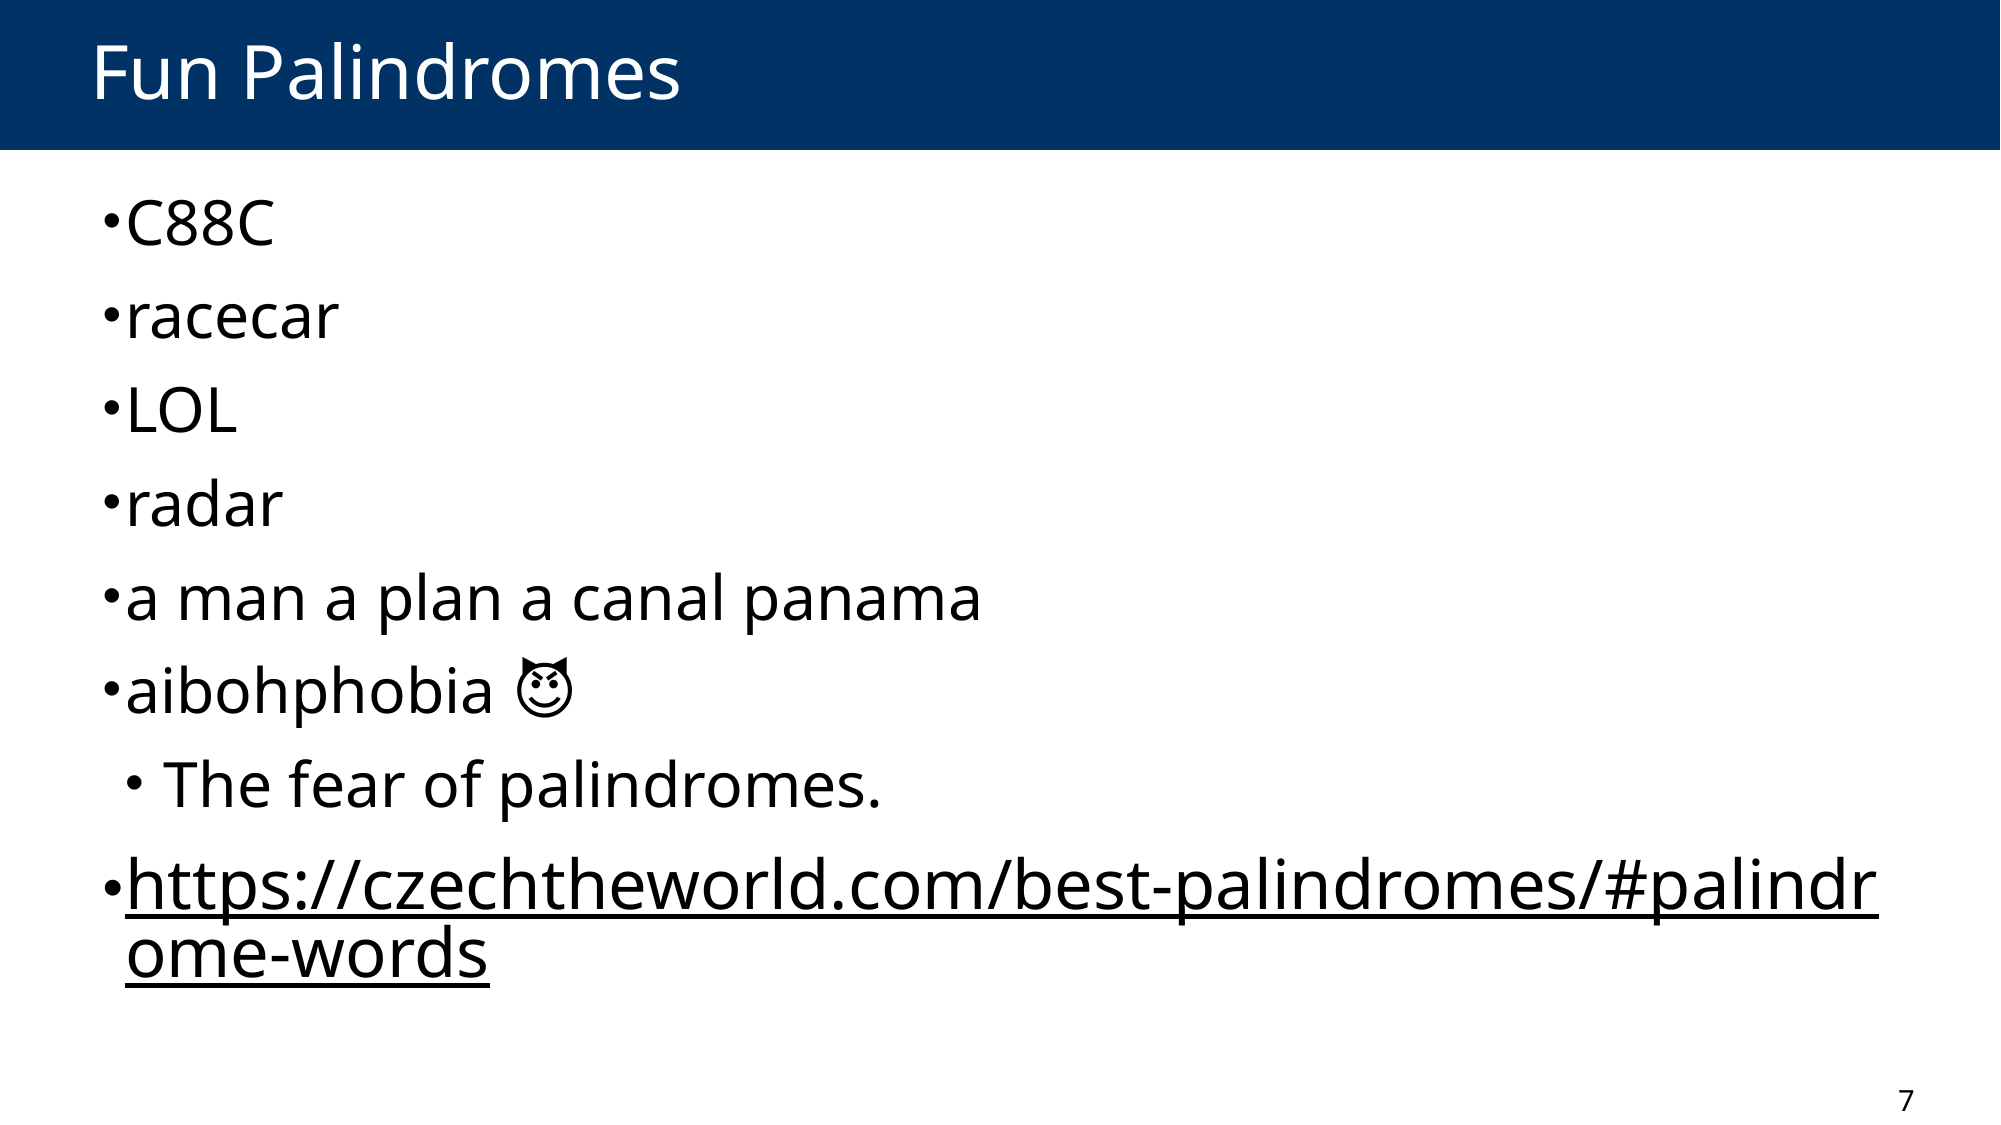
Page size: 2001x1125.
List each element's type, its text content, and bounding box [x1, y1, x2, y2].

slide_number 7 [1883, 1074, 2000, 1125]
list C88C racecar LOL radar a man a plan a canal panama aibohphobia 😈 The fear of palindromes. https://czechtheworld.com/best-palindromes/#palindrome-words [87, 174, 1928, 1038]
title Fun Palindromes [0, 0, 2000, 152]
